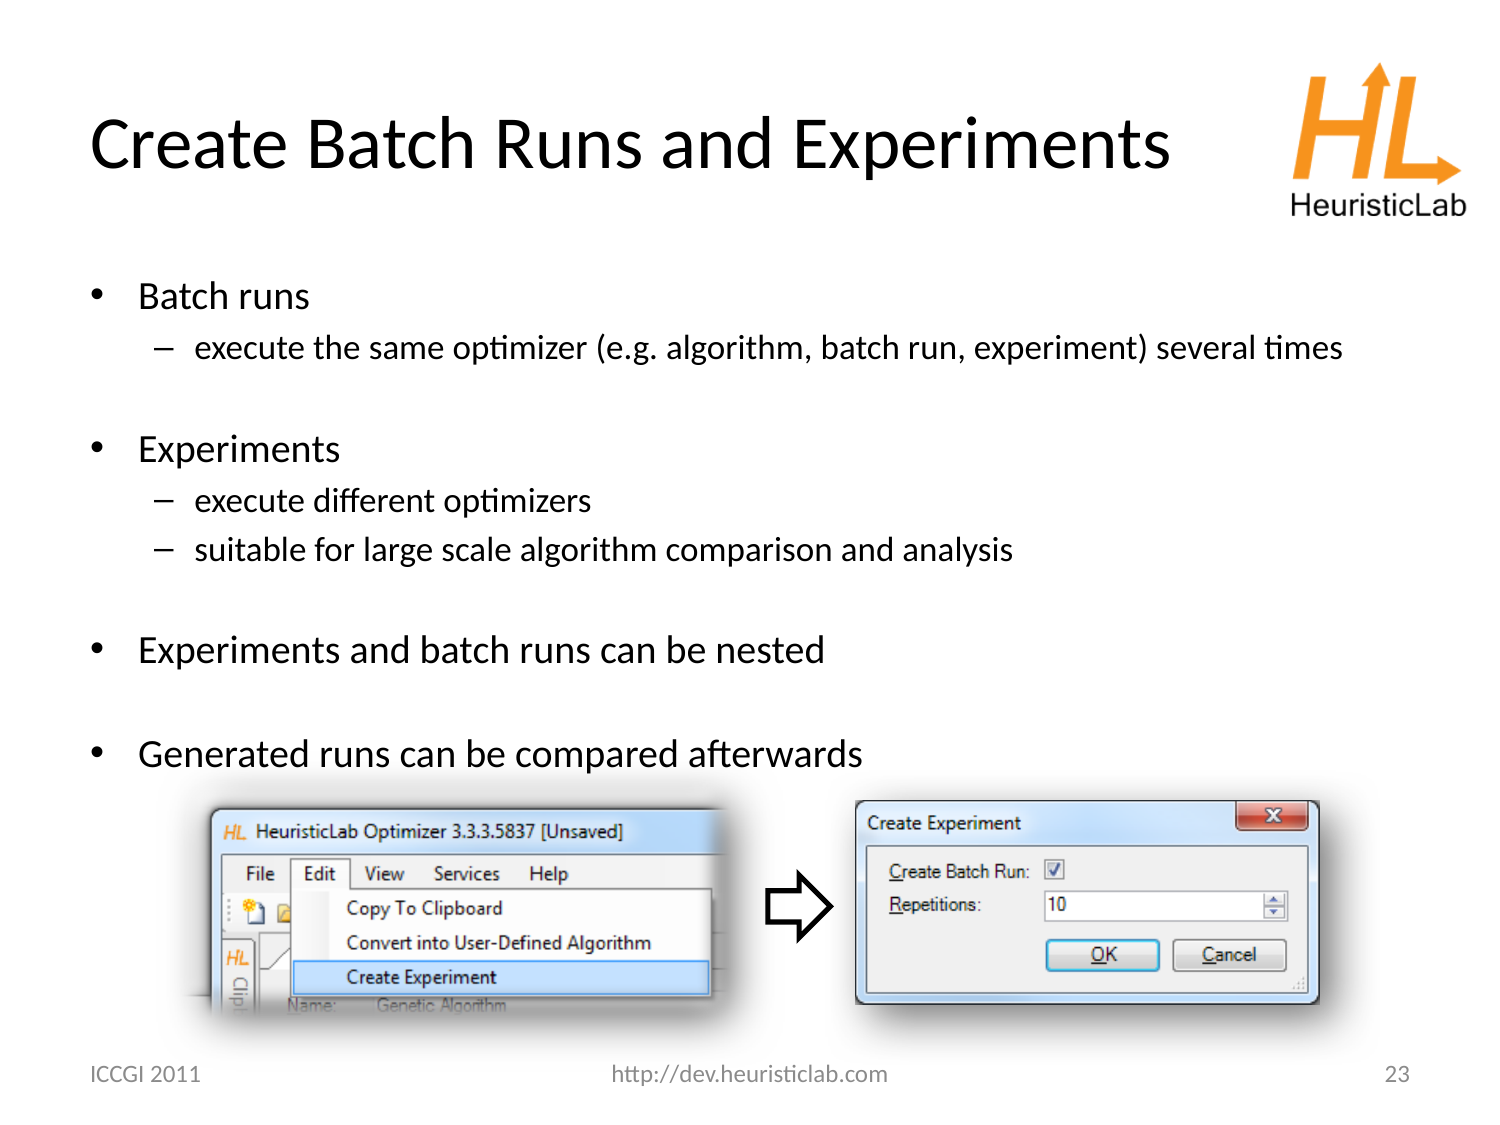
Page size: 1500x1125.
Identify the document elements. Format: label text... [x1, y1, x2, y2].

list Batch runs execute the same optimizer (e.g. algorithm, batch run, experiment) several times Experiments execute different optimizers suitable for large scale algorithm comparison and analysis Experiments and batch runs can be nested Generated runs can be compared afterwards [75, 262, 1425, 788]
slide_number ICCGI 2011 [75, 1042, 425, 1103]
footer http://dev.heuristiclab.com [512, 1042, 988, 1103]
picture [1281, 27, 1474, 244]
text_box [180, 774, 1320, 1018]
title Create Batch Runs and Experiments [75, 45, 1282, 233]
slide_number 23 [1074, 1042, 1425, 1103]
